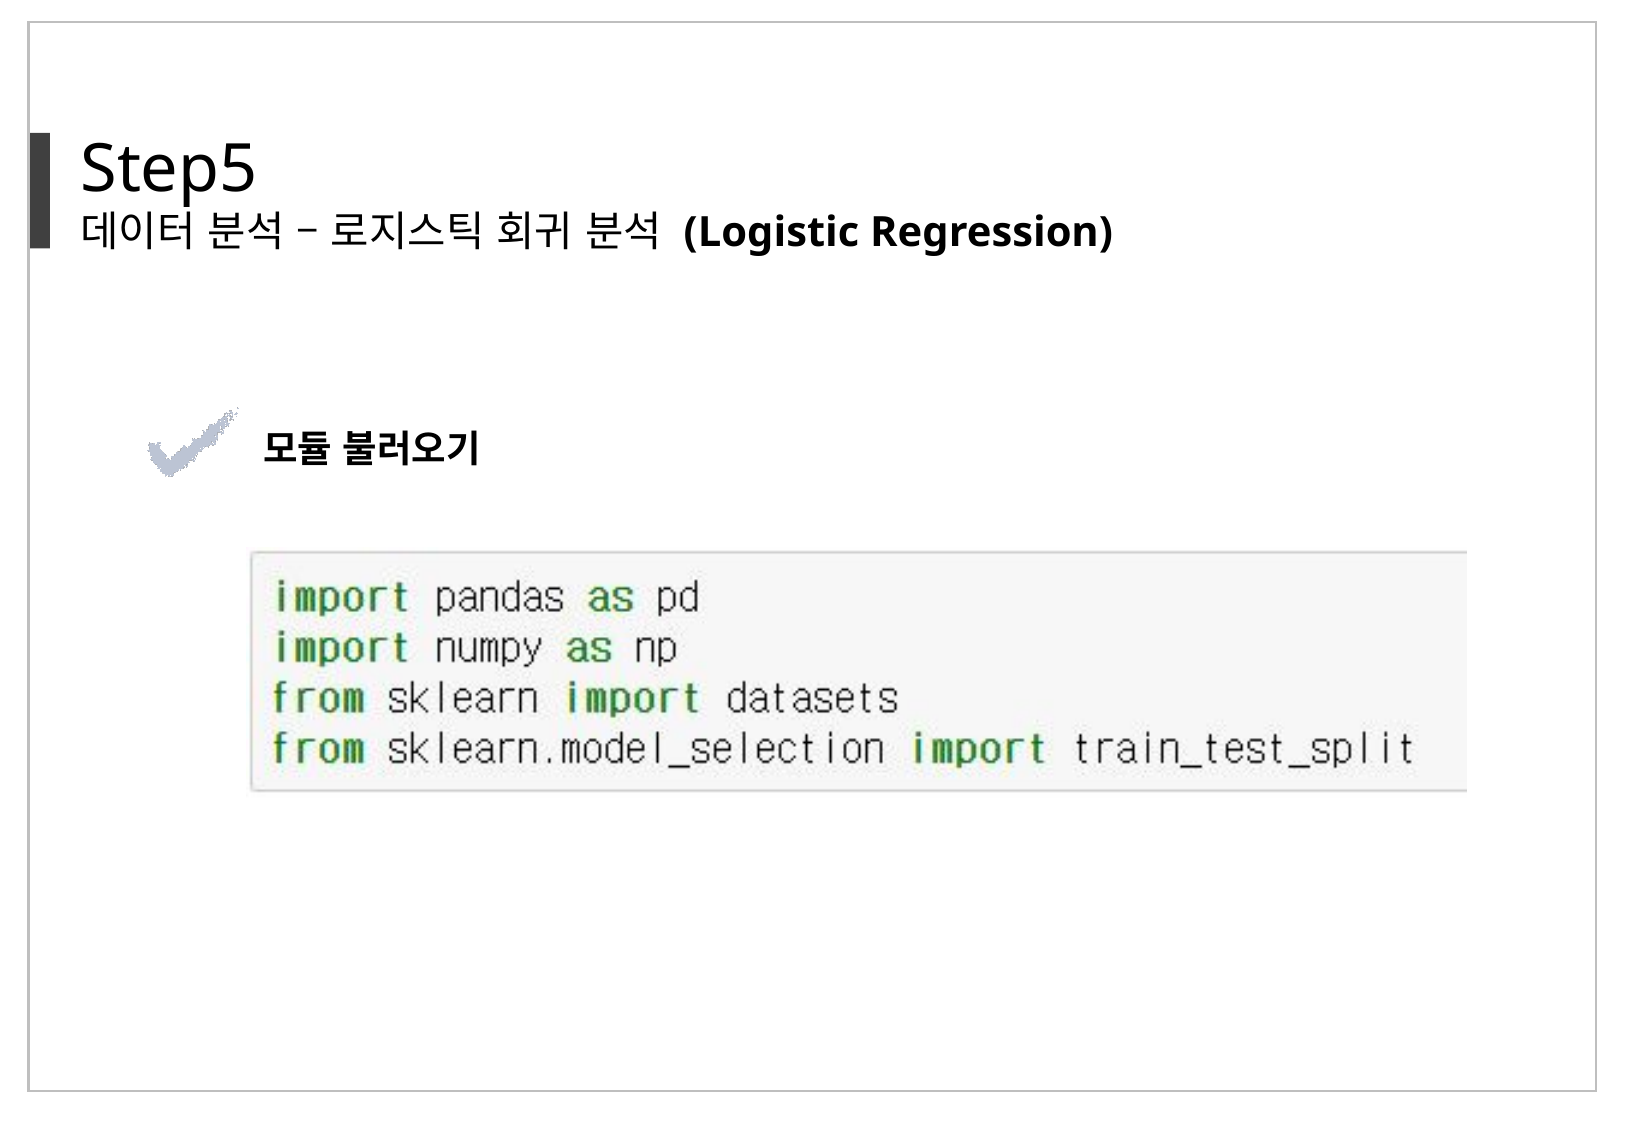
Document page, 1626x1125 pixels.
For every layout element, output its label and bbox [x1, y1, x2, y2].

text_box [128, 401, 1597, 483]
picture [246, 547, 1467, 808]
text_box [27, 21, 1597, 1092]
